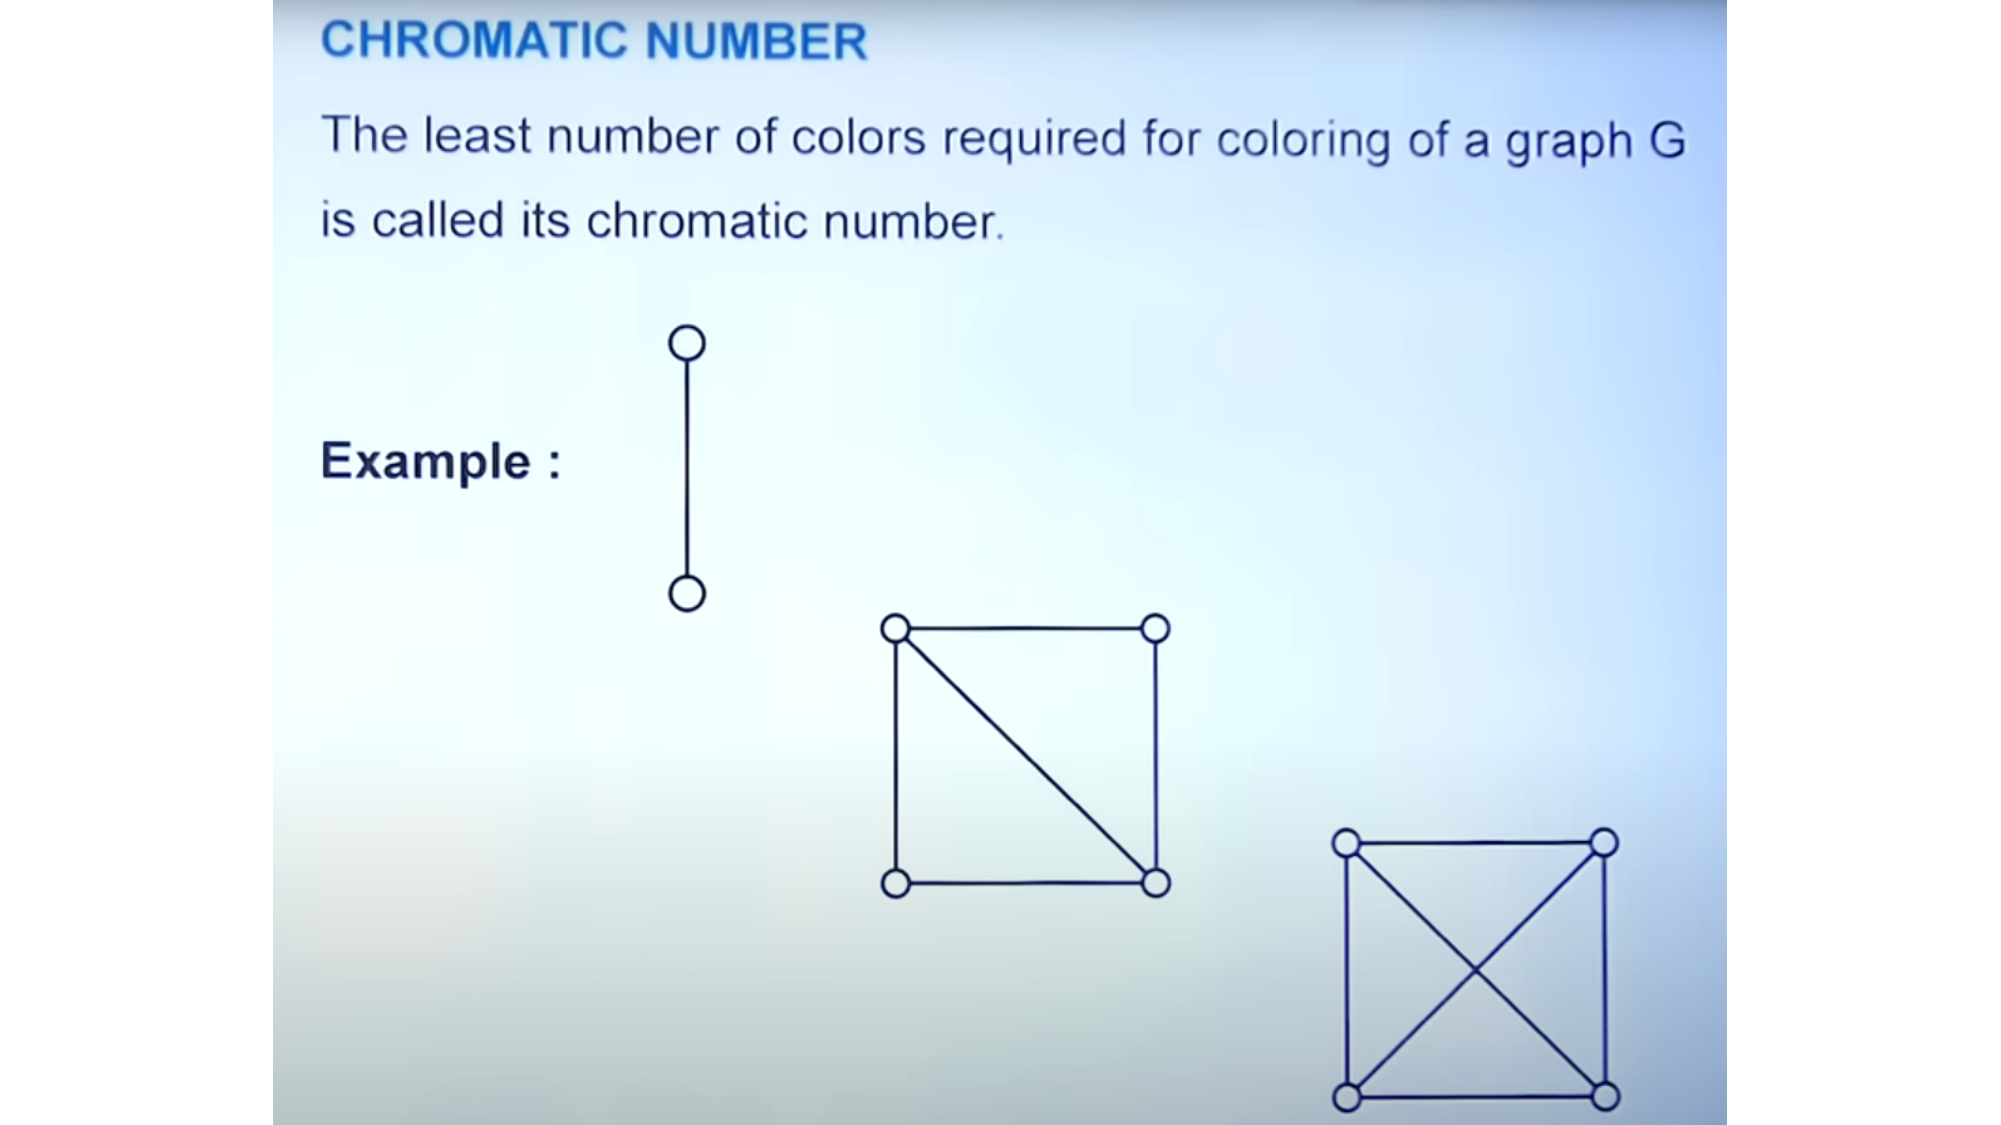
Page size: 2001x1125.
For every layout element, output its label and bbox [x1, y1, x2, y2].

picture [272, 0, 1727, 1125]
